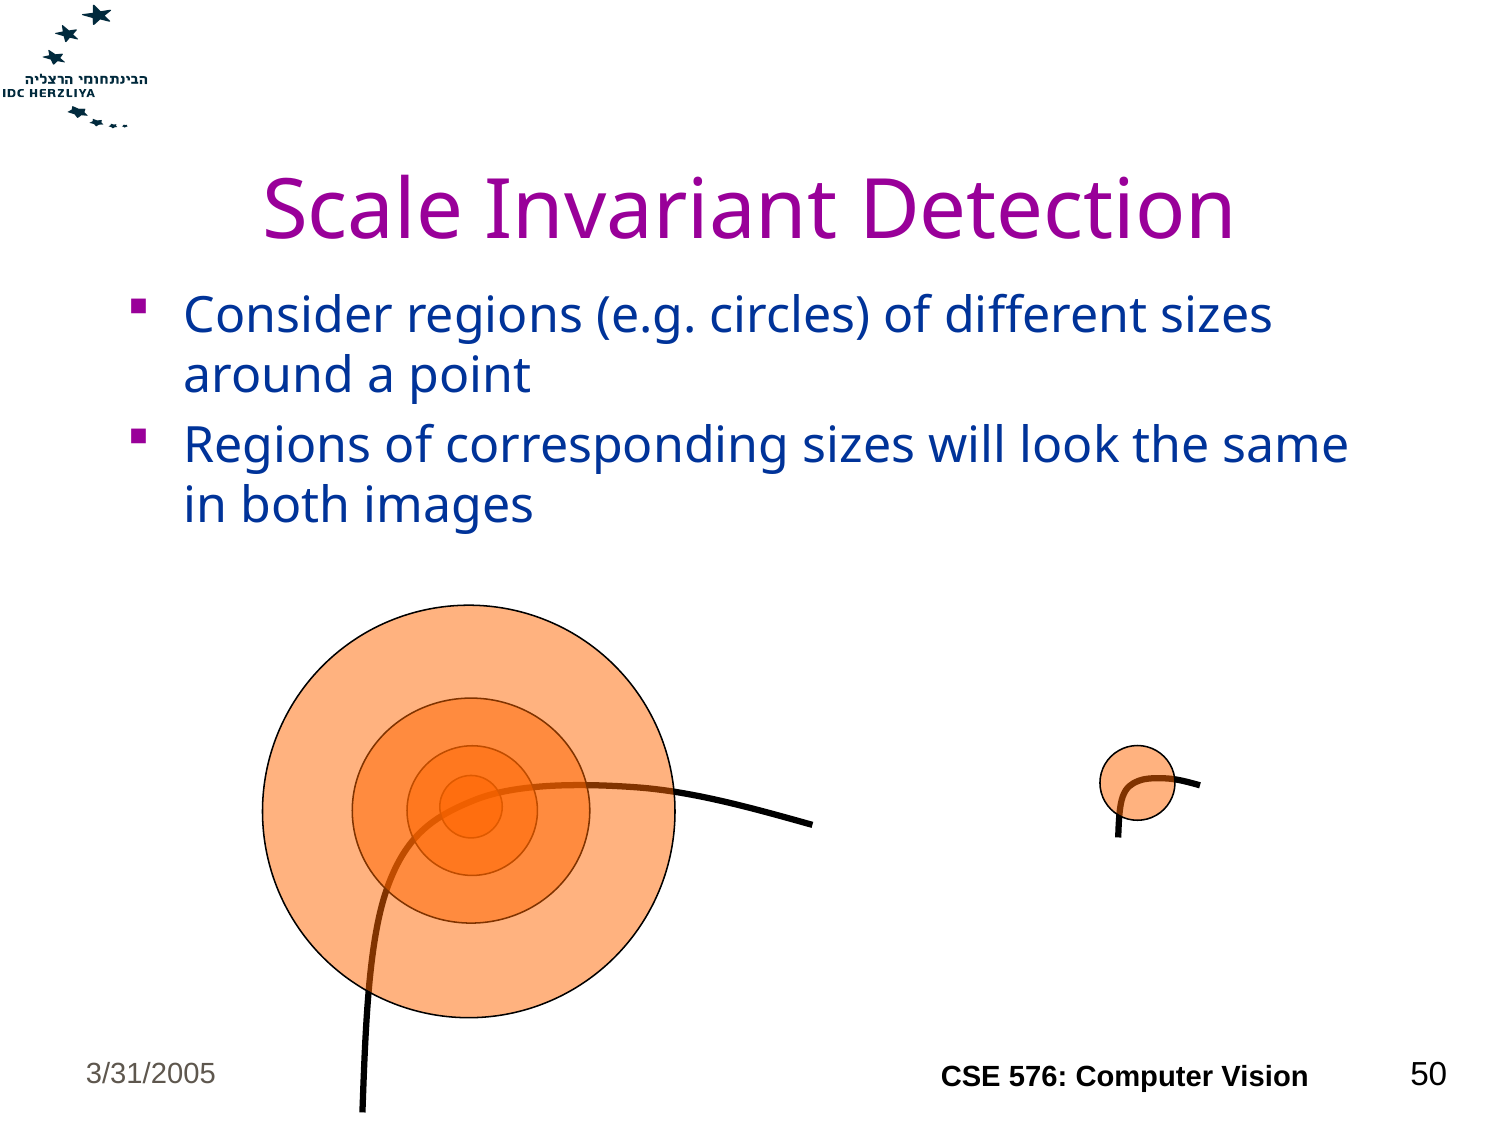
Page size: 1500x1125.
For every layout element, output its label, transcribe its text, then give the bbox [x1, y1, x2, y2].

text_box [629, 791, 813, 943]
title Scale Invariant Detection [112, 74, 1388, 263]
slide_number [70, 1021, 366, 1098]
text_box [262, 605, 676, 1018]
text_box [362, 992, 520, 1113]
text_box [1099, 745, 1201, 838]
slide_number 50 [1149, 1024, 1463, 1101]
list Consider regions (e.g. circles) of different sizes around a point Regions of corresponding sizes will look the same in both images [112, 274, 1388, 951]
footer CSE 576: Computer Vision [887, 1024, 1149, 1101]
picture [0, 0, 150, 134]
